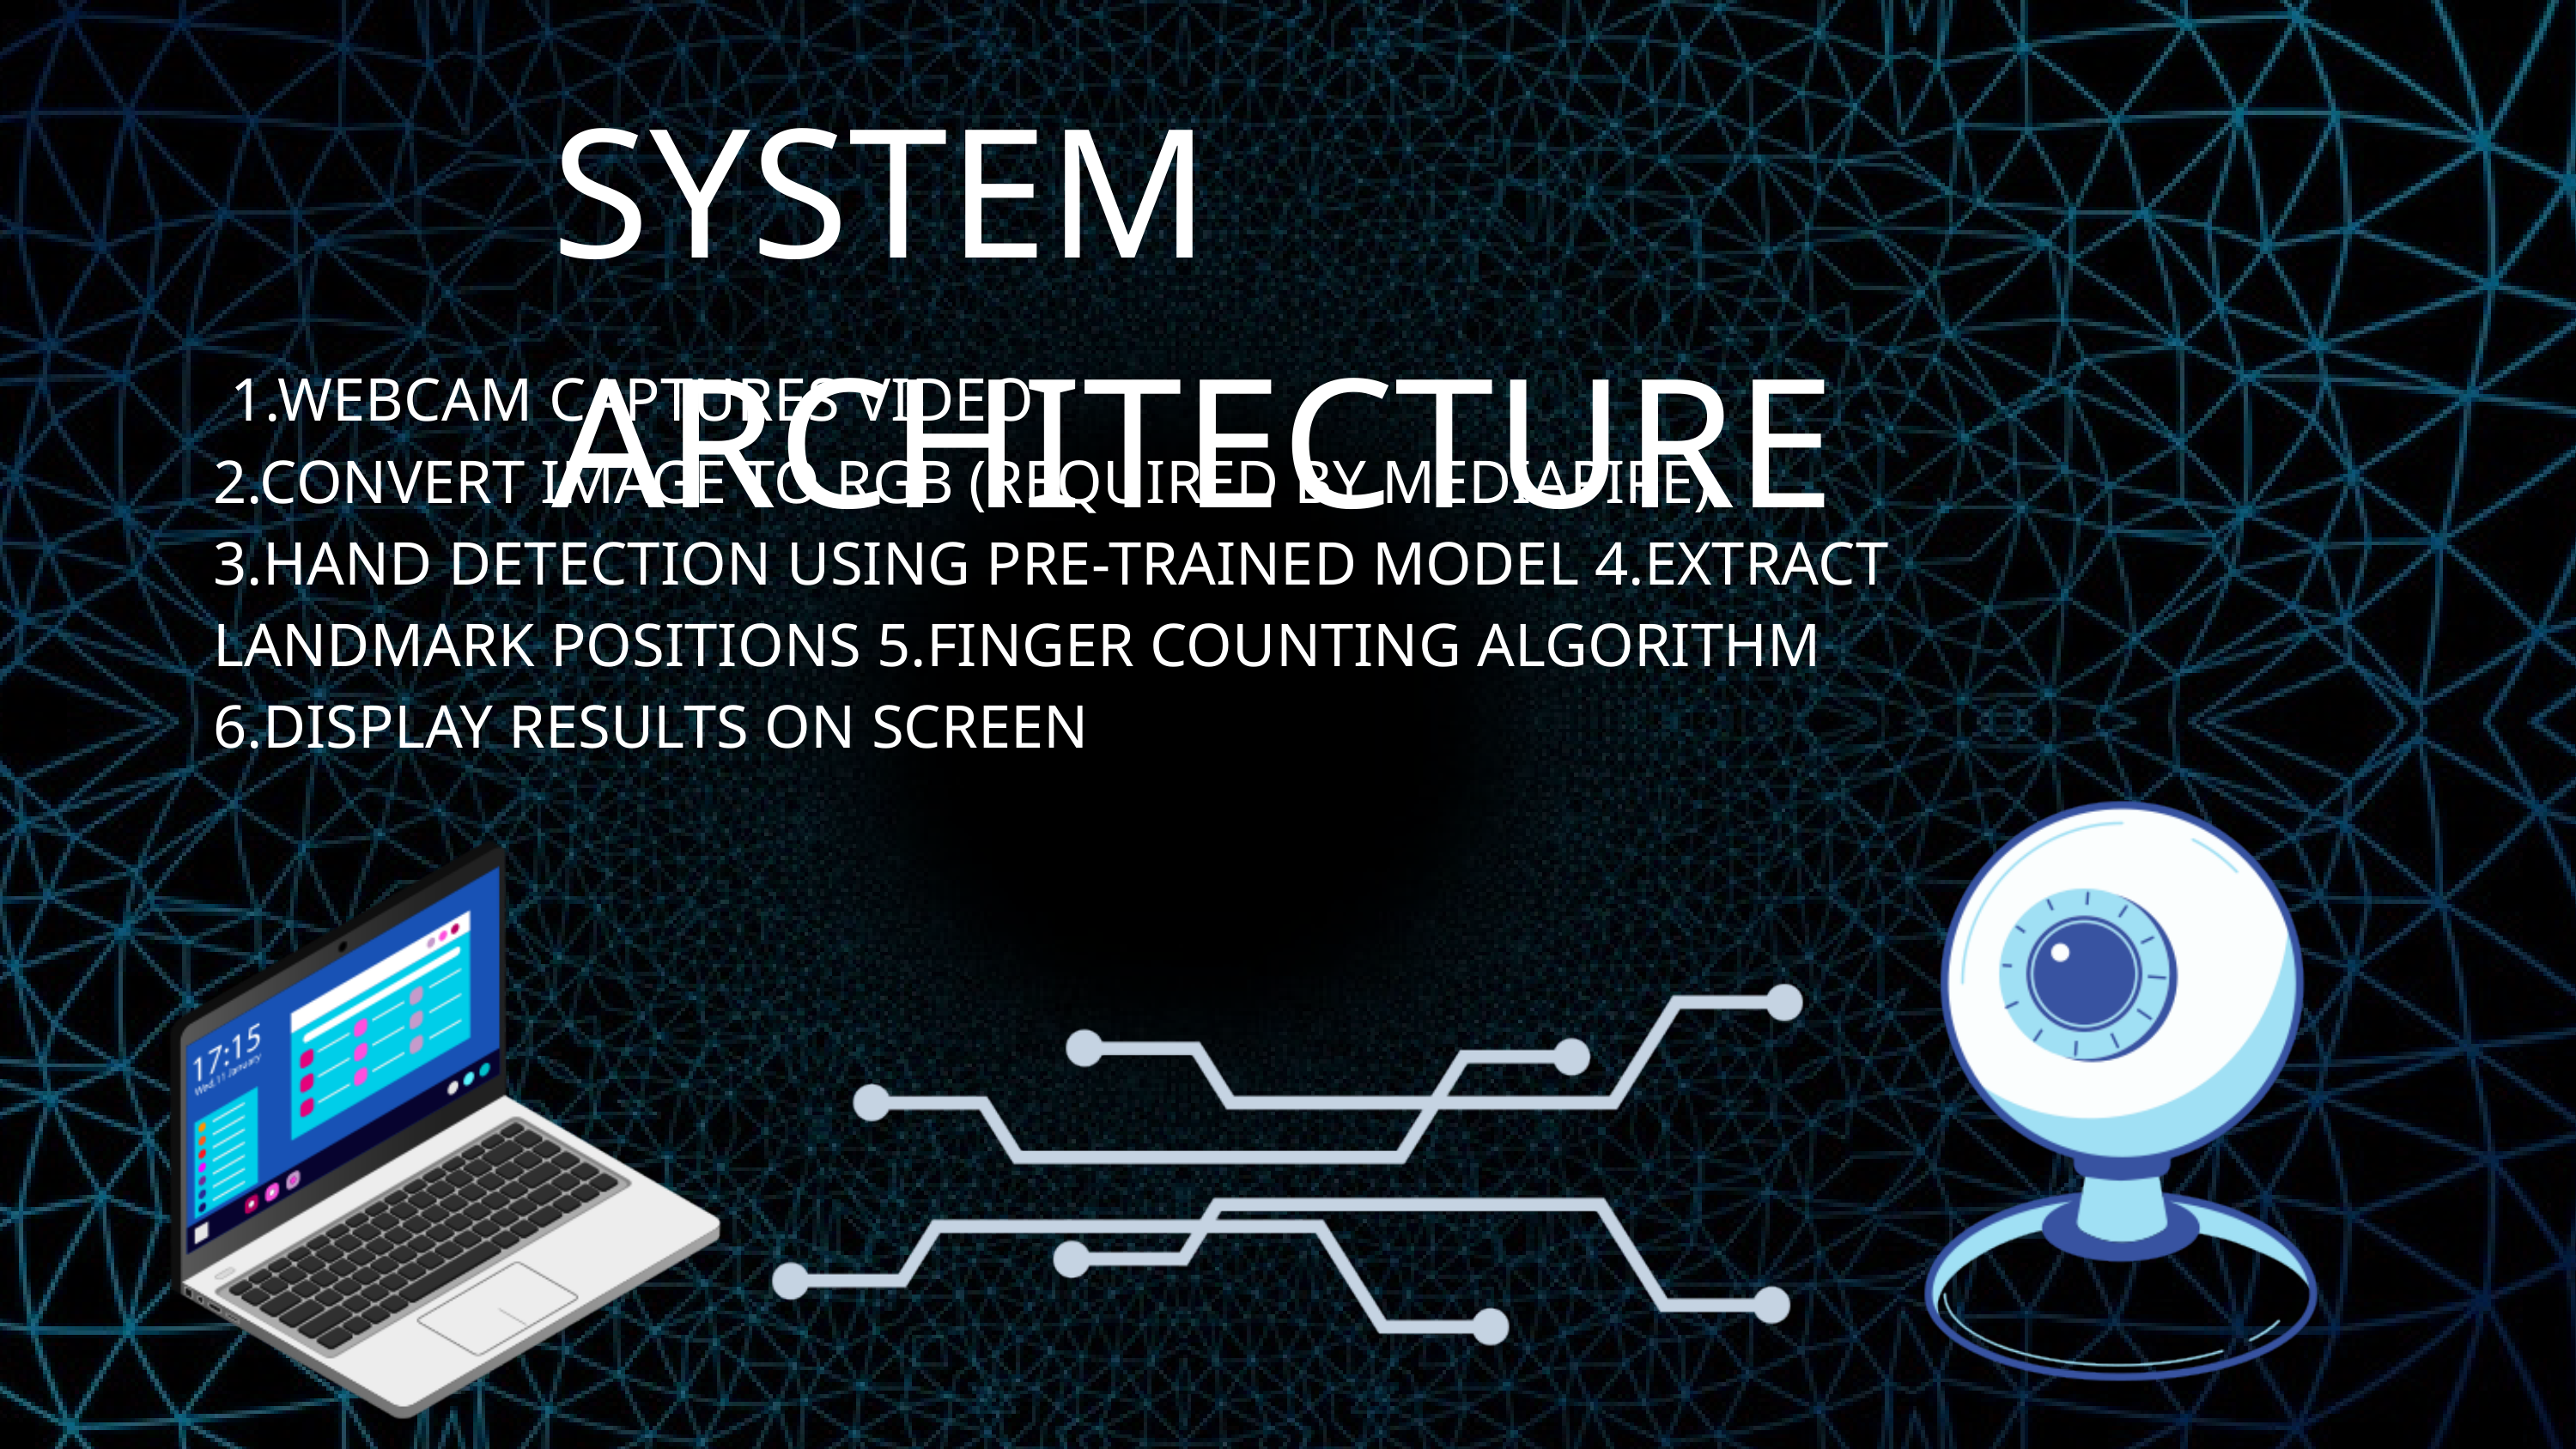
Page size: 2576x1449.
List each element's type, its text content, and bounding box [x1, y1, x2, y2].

text_box 2.CONVERT IMAGE TO RGB (REQUIRED BY MEDIAPIPE) 3.HAND DETECTION USING PRE-TRAINED MODEL 4.EXTRACT LANDMARK POSITIONS 5.FINGER COUNTING ALGORITHM 6.DISPLAY RESULTS ON SCREEN [213, 433, 1907, 761]
text_box [763, 975, 1813, 1355]
text_box [1916, 792, 2327, 1391]
text_box 1.WEBCAM CAPTURES VIDEO [231, 351, 1133, 433]
text_box [161, 831, 731, 1429]
text_box [0, 0, 2576, 1449]
text_box SYSTEM ARCHITECTURE [551, 43, 2020, 544]
